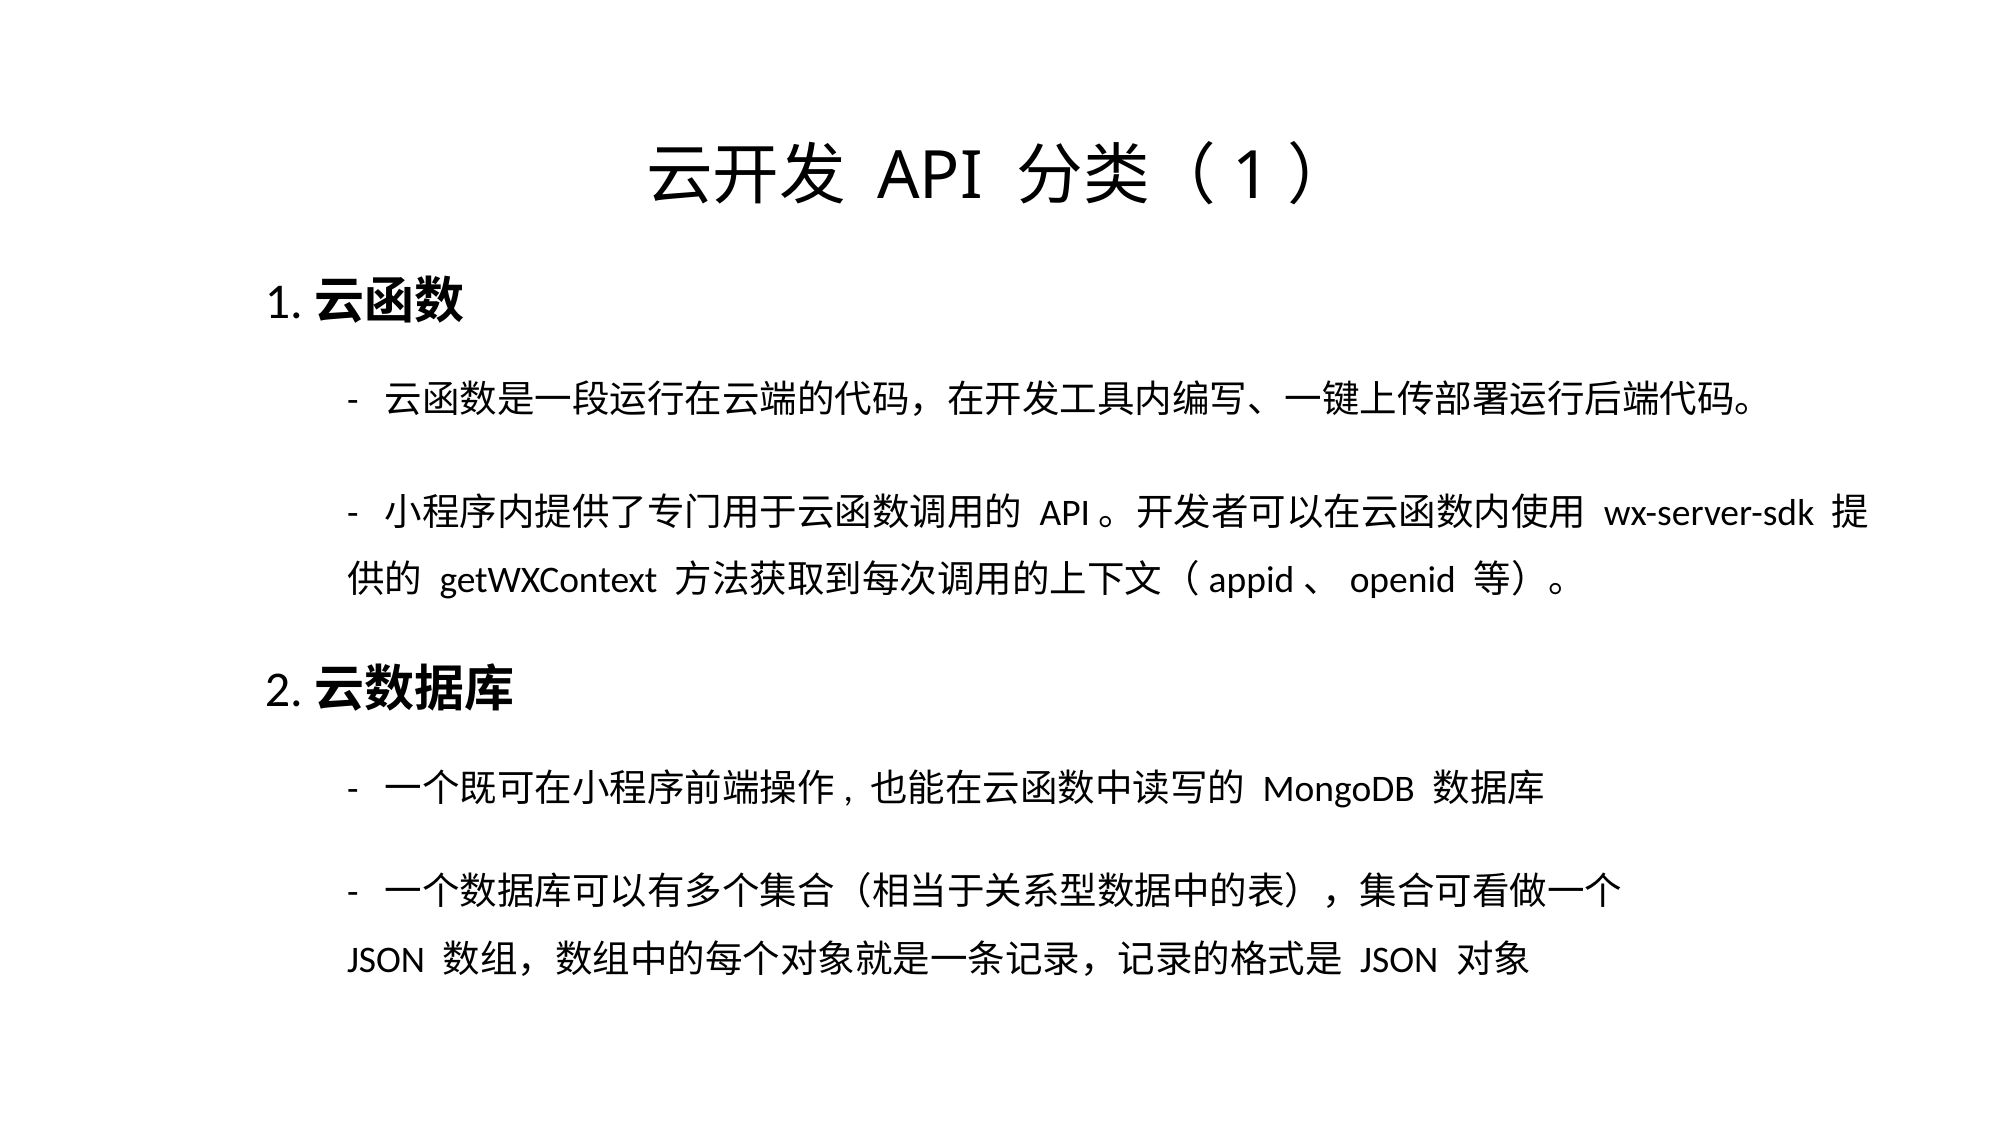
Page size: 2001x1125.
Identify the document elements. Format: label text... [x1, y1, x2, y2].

title 云开发 API 分类（1） [249, 96, 1750, 221]
subtitle 1.云函数 [249, 267, 872, 368]
text_box - 一个既可在小程序前端操作, 也能在云函数中读写的 MongoDB 数据库 [332, 756, 1711, 817]
text_box - 一个数据库可以有多个集合（相当于关系型数据中的表），集合可看做一个 JSON 数组，数组中的每个对象就是一条记录，记录的格式是 JSON 对象 [332, 837, 1659, 987]
text_box 2.云数据库 [249, 656, 872, 757]
text_box - 云函数是一段运行在云端的代码，在开发工具内编写、一键上传部署运行后端代码。 [332, 367, 1847, 428]
text_box - 小程序内提供了专门用于云函数调用的 API。开发者可以在云函数内使用 wx-server-sdk 提供的 getWXContext 方法获取到每次调用的上下文（appid、openid 等）。 [332, 457, 1896, 608]
